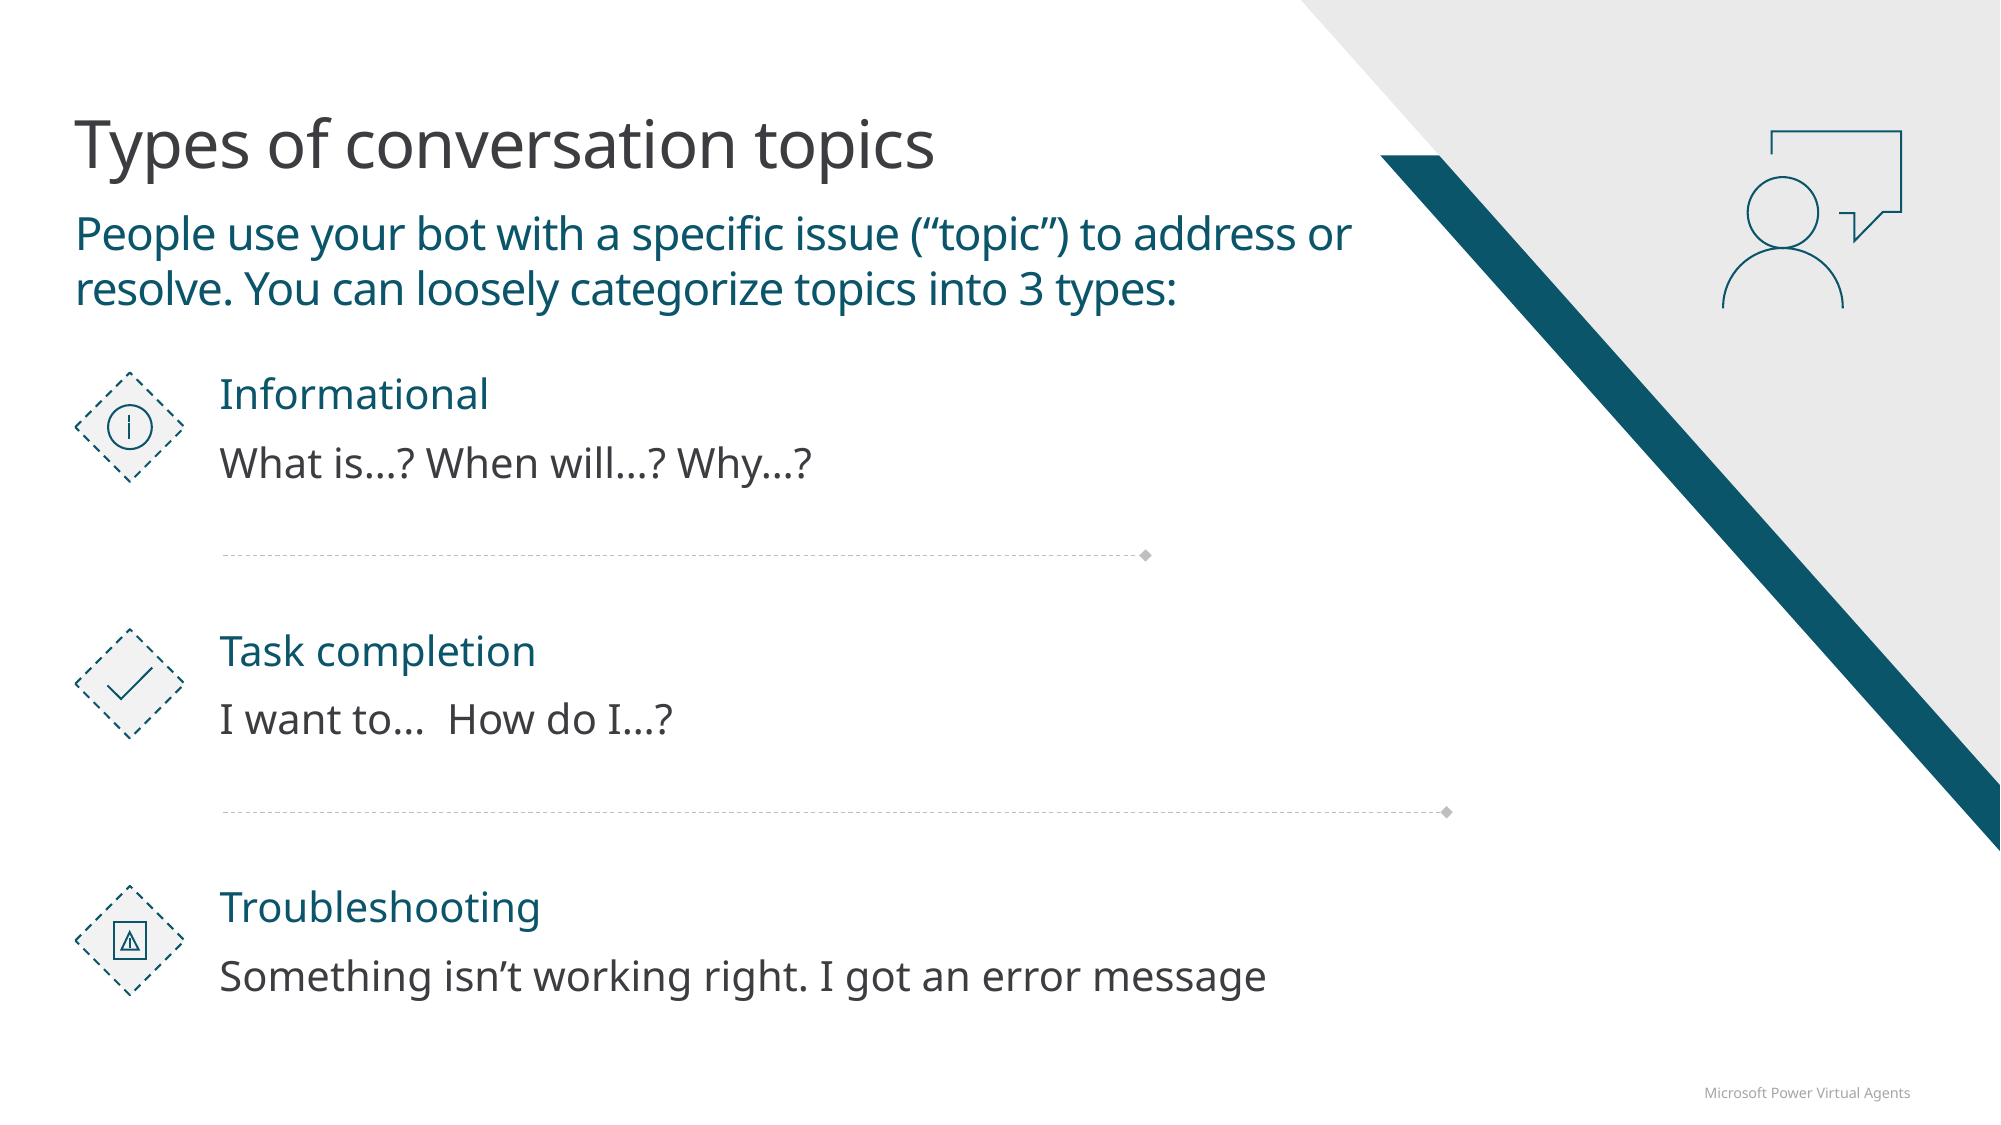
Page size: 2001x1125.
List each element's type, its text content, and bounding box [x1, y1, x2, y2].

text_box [223, 555, 1447, 813]
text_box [74, 339, 900, 515]
title Types of conversation topics [74, 101, 1299, 183]
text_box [74, 853, 1275, 1028]
text_box People use your bot with a specific issue (“topic”) to address or resolve. You can loosely categorize topics into 3 types: [74, 204, 1299, 327]
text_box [75, 596, 223, 771]
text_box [1299, 0, 2000, 852]
